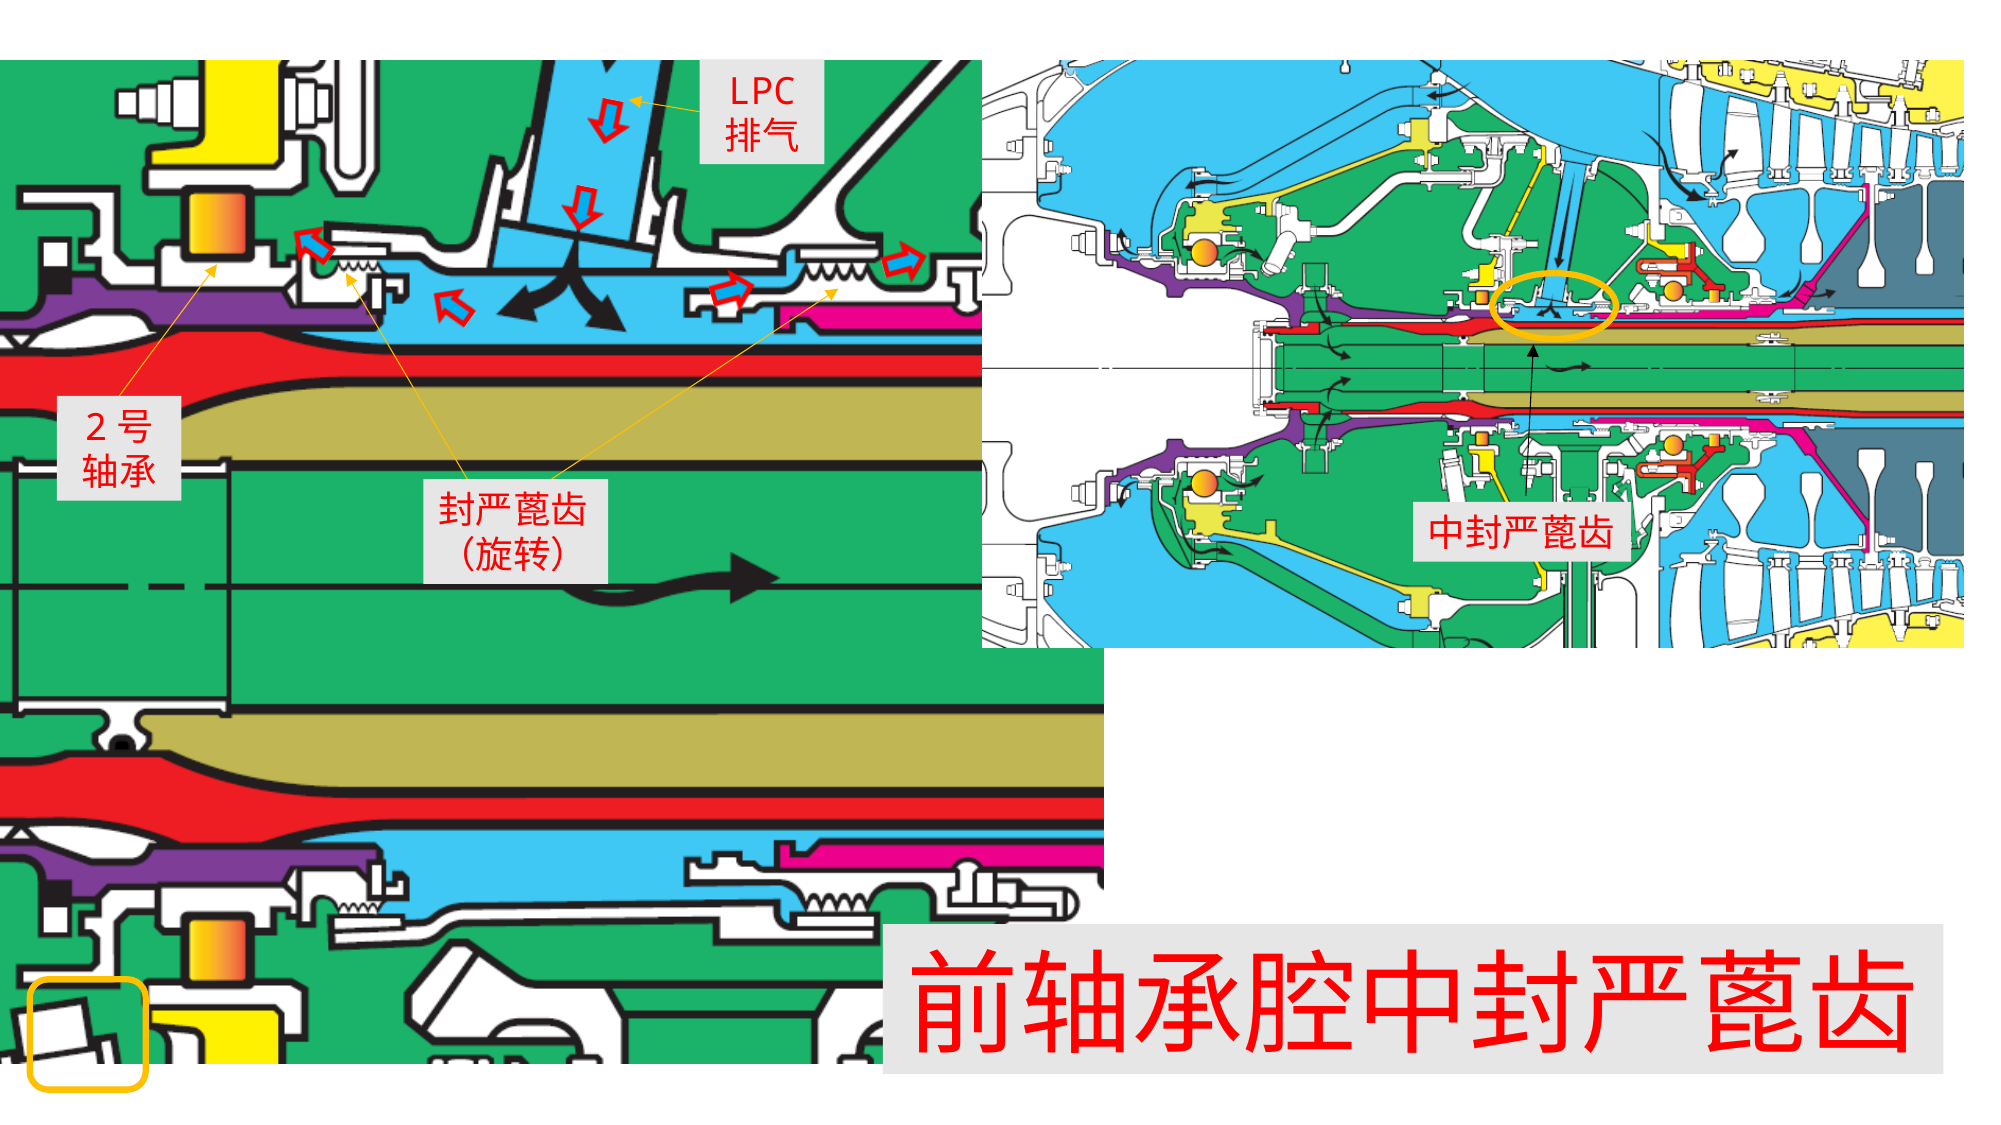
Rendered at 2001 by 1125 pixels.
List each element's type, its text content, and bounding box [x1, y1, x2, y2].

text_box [119, 264, 217, 396]
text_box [345, 273, 491, 520]
text_box [28, 1064, 147, 1091]
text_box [491, 288, 839, 520]
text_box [1525, 344, 1534, 496]
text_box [628, 99, 700, 113]
text_box 前轴承腔中封严蓖齿 [882, 924, 1944, 1074]
picture [0, 60, 1964, 1064]
